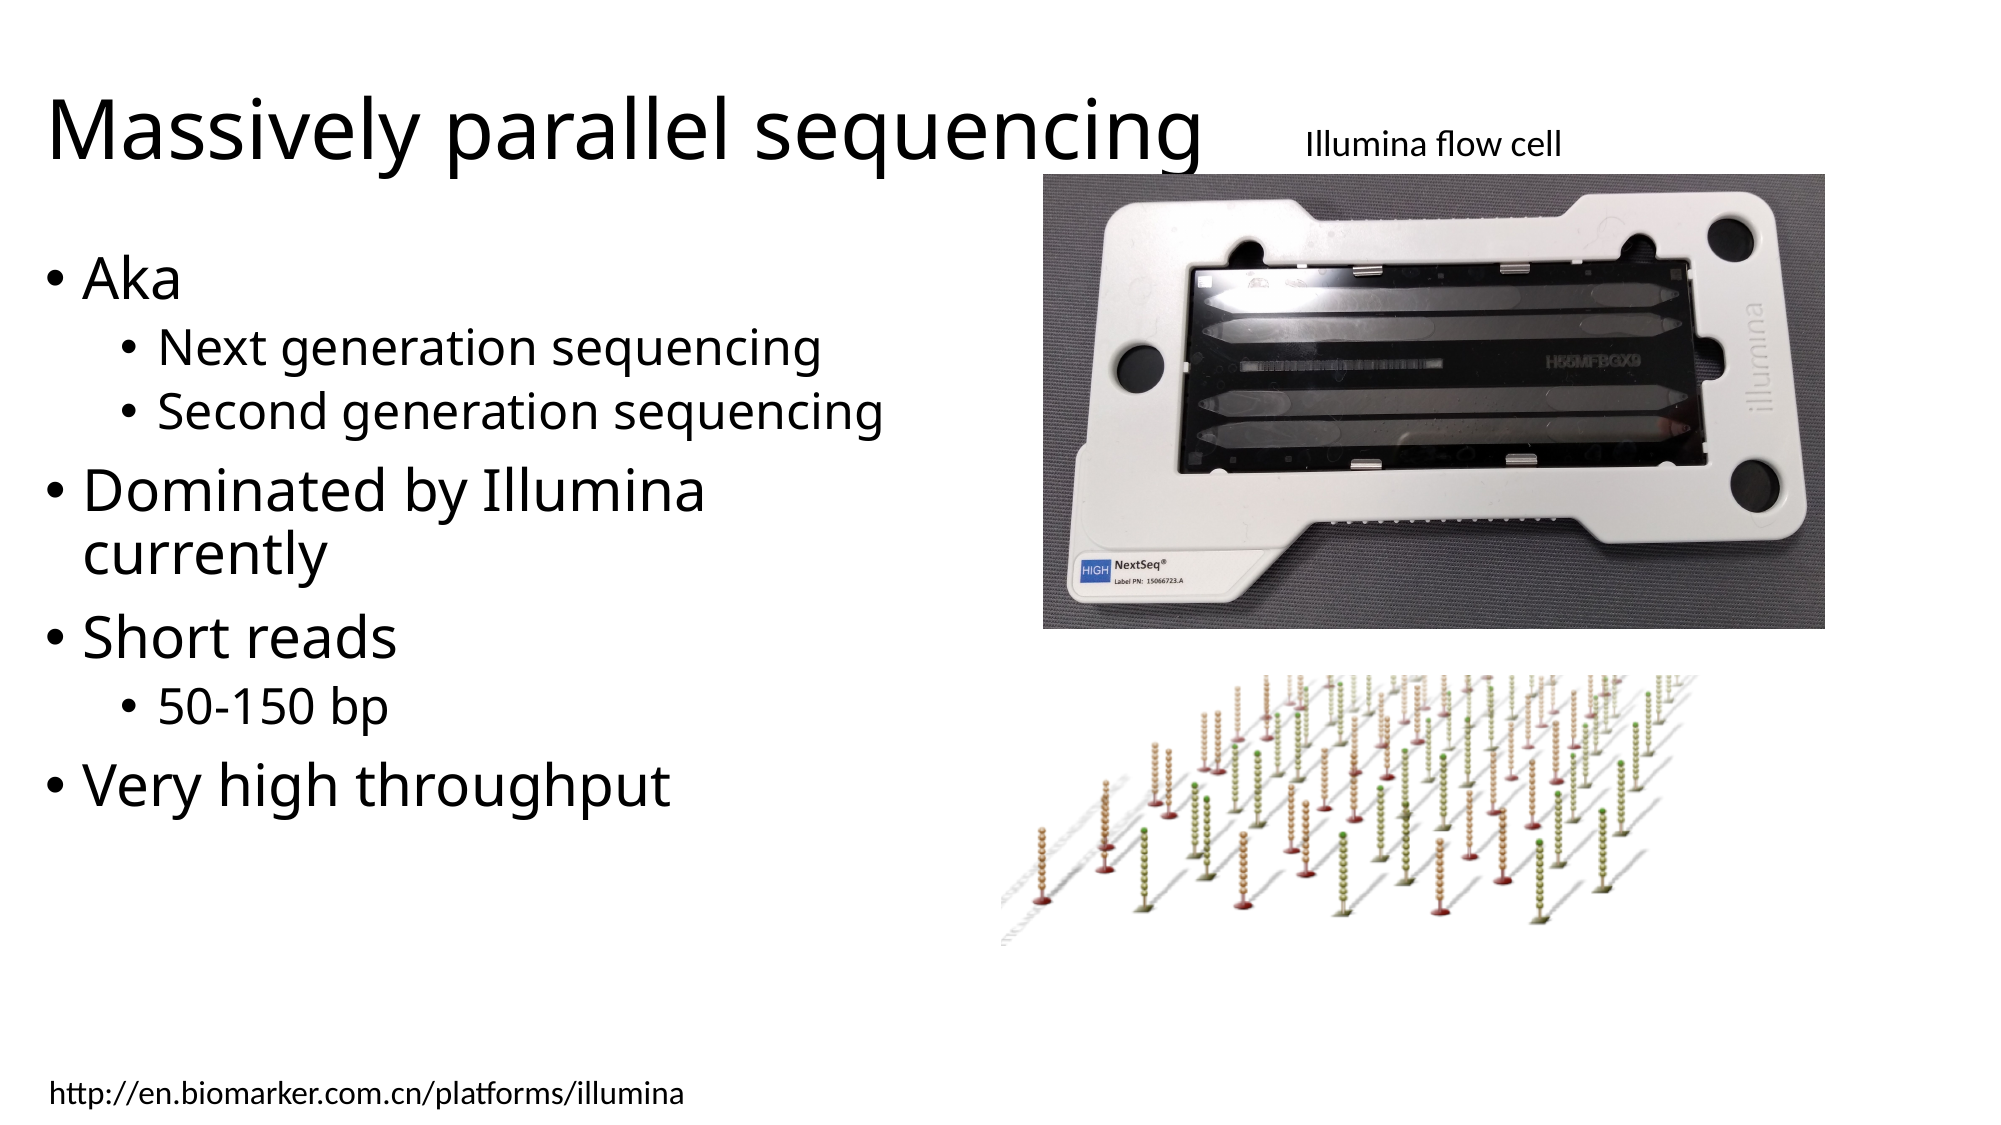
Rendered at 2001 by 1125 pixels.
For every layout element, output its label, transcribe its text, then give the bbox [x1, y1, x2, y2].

list Aka Next generation sequencing Second generation sequencing Dominated by Illumina currently Short reads 50-150 bp Very high throughput [30, 241, 926, 1014]
picture [925, 675, 1895, 1039]
text_box Illumina flow cell [1290, 111, 1578, 172]
picture [1043, 174, 1825, 629]
title Massively parallel sequencing [30, 24, 1756, 242]
text_box http://en.biomarker.com.cn/platforms/illumina [34, 1064, 701, 1119]
